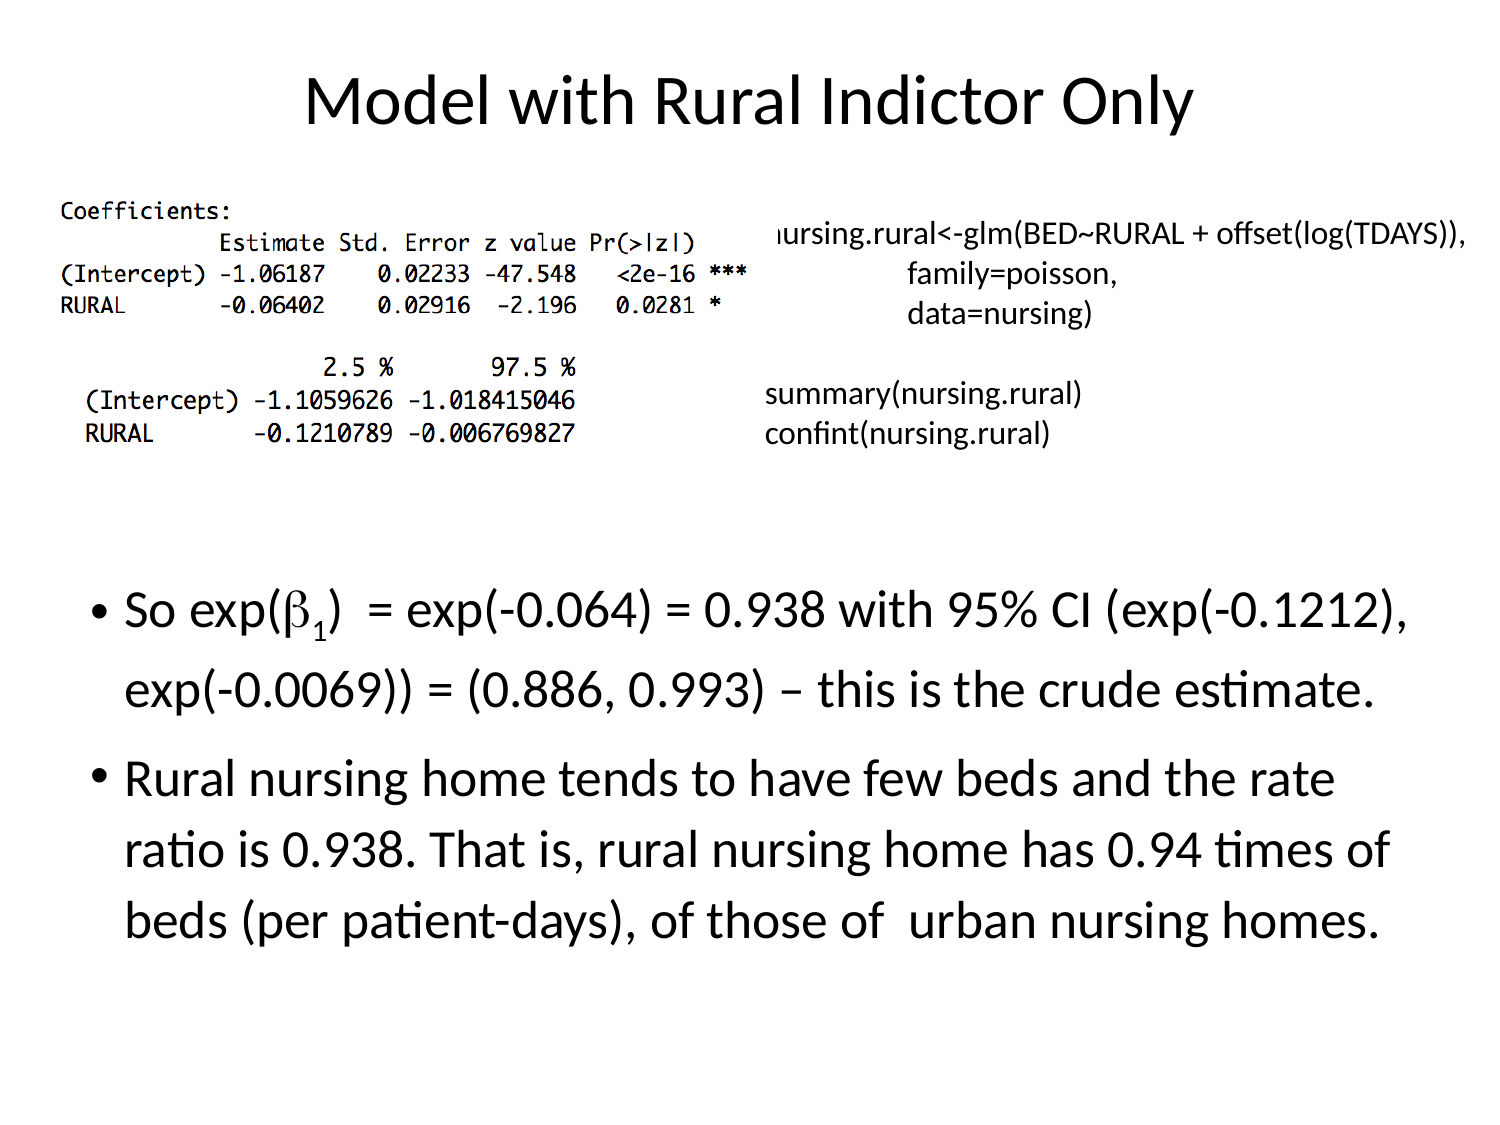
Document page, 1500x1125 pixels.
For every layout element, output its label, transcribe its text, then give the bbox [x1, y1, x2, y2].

title Model with Rural Indictor Only [75, 45, 1425, 204]
text_box nursing.rural<-glm(BED~RURAL + offset(log(TDAYS)), family=poisson, data=nursing) summary(nursing.rural) confint(nursing.rural) [749, 204, 1500, 459]
picture [79, 354, 596, 451]
picture [49, 181, 778, 326]
list So exp(1) = exp(-0.064) = 0.938 with 95% CI (exp(-0.1212), exp(-0.0069)) = (0.886, 0.993) – this is the crude estimate. Rural nursing home tends to have few beds and the rate ratio is 0.938. That is, rural nursing home has 0.94 times of beds (per patient-days), of those of urban nursing homes. [75, 334, 1425, 1005]
